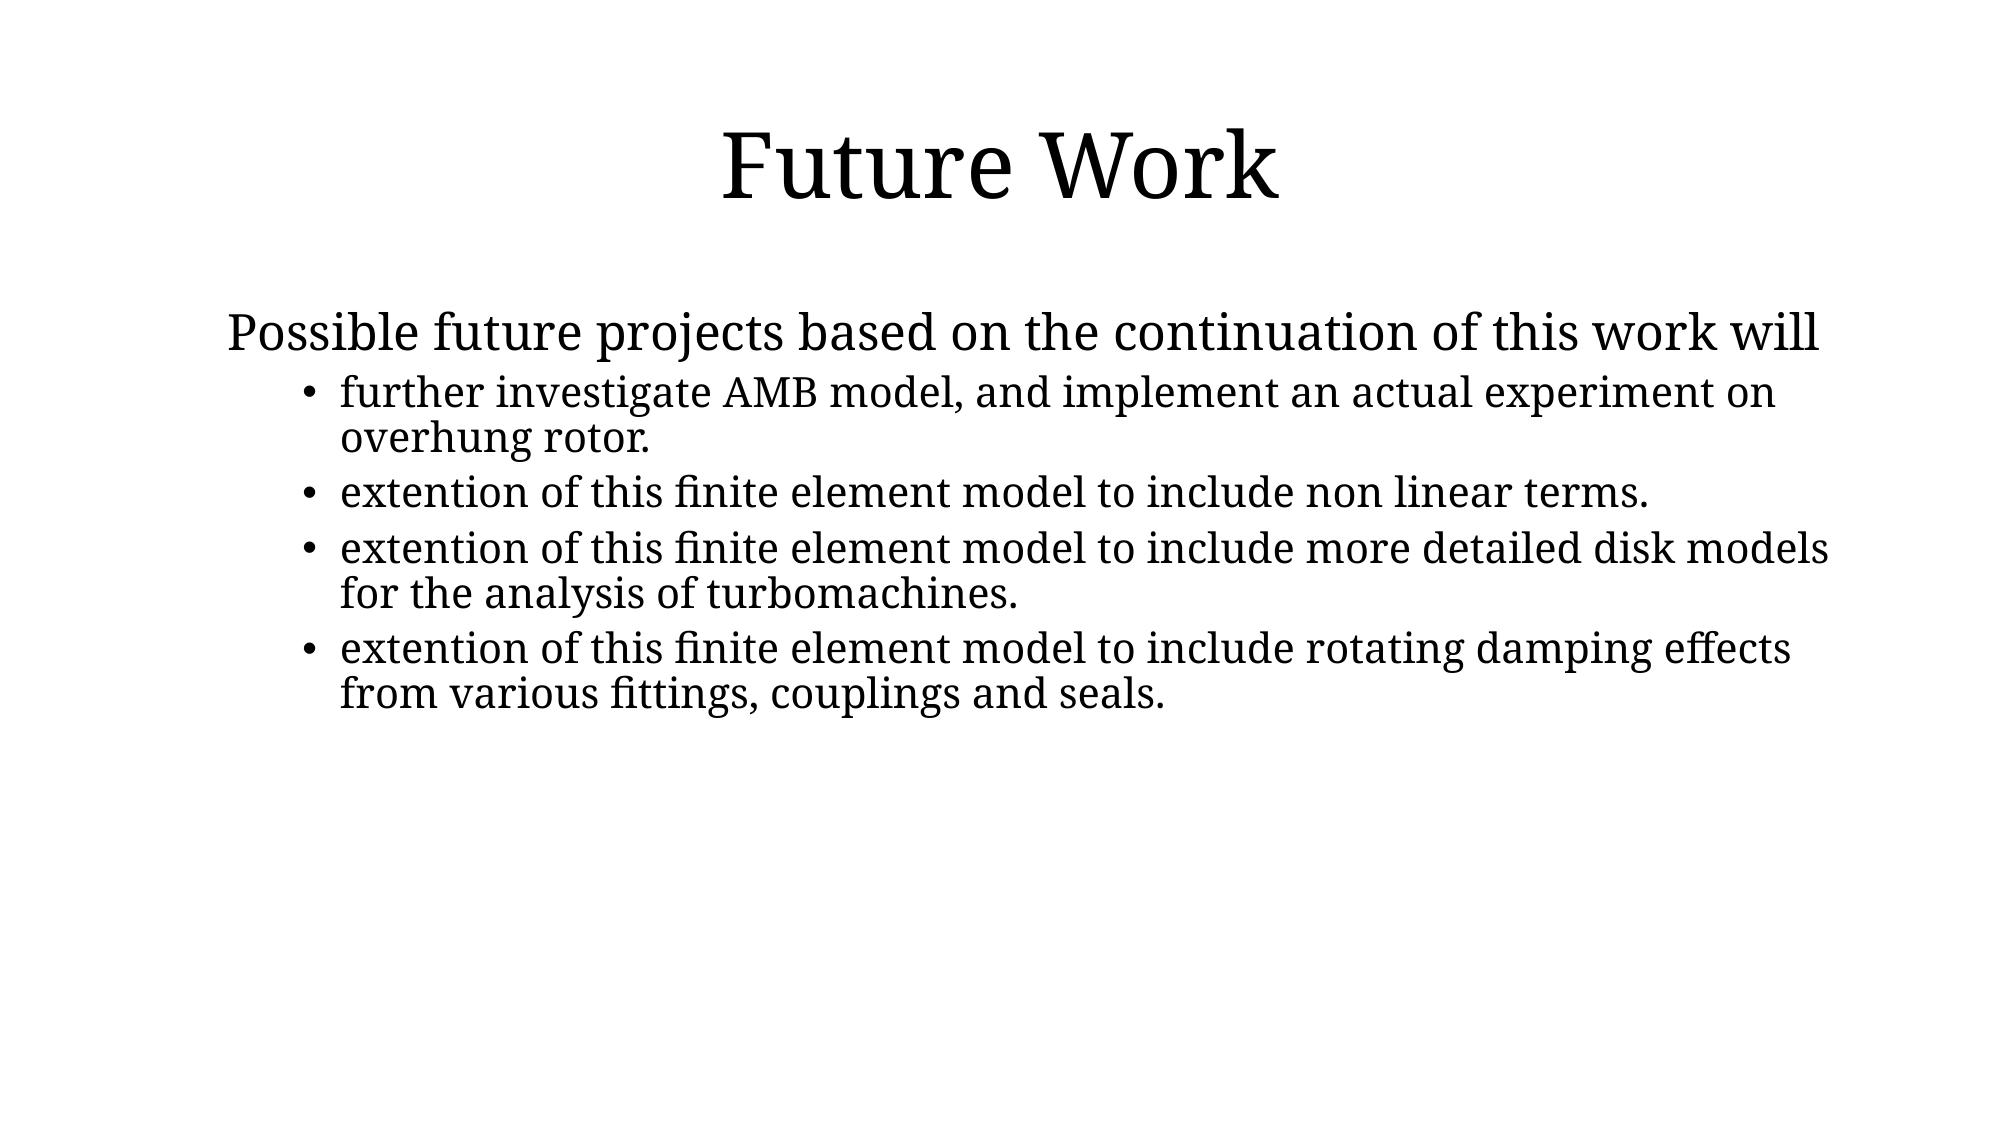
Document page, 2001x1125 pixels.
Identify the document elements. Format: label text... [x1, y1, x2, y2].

title Future Work [137, 59, 1863, 278]
list Possible future projects based on the continuation of this work will further investigate AMB model, and implement an actual experiment on overhung rotor. extention of this finite element model to include non linear terms. extention of this finite element model to include more detailed disk models for the analysis of turbomachines. extention of this finite element model to include rotating damping effects from various fittings, couplings and seals. [137, 299, 1863, 1014]
